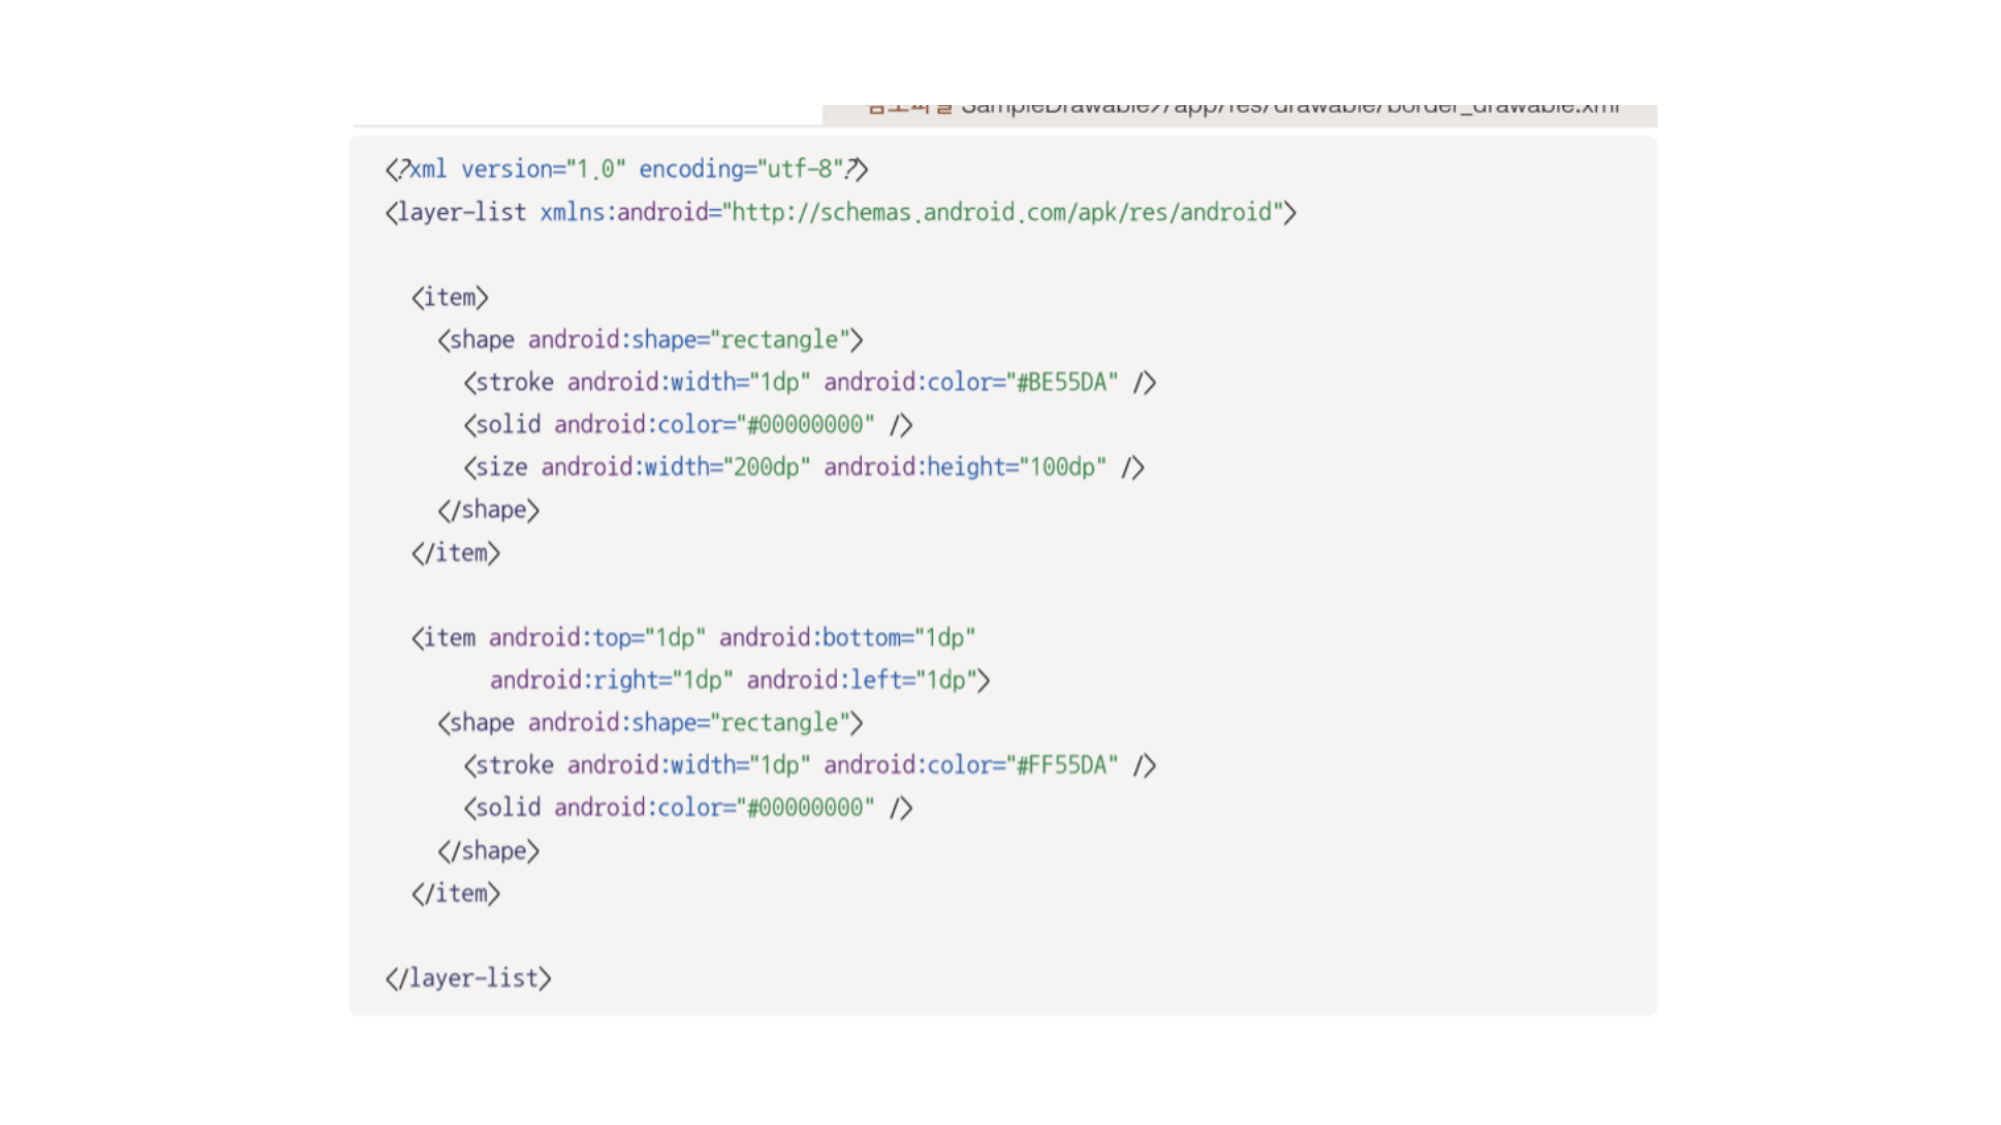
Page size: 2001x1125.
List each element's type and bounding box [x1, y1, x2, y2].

picture [342, 105, 1658, 1020]
